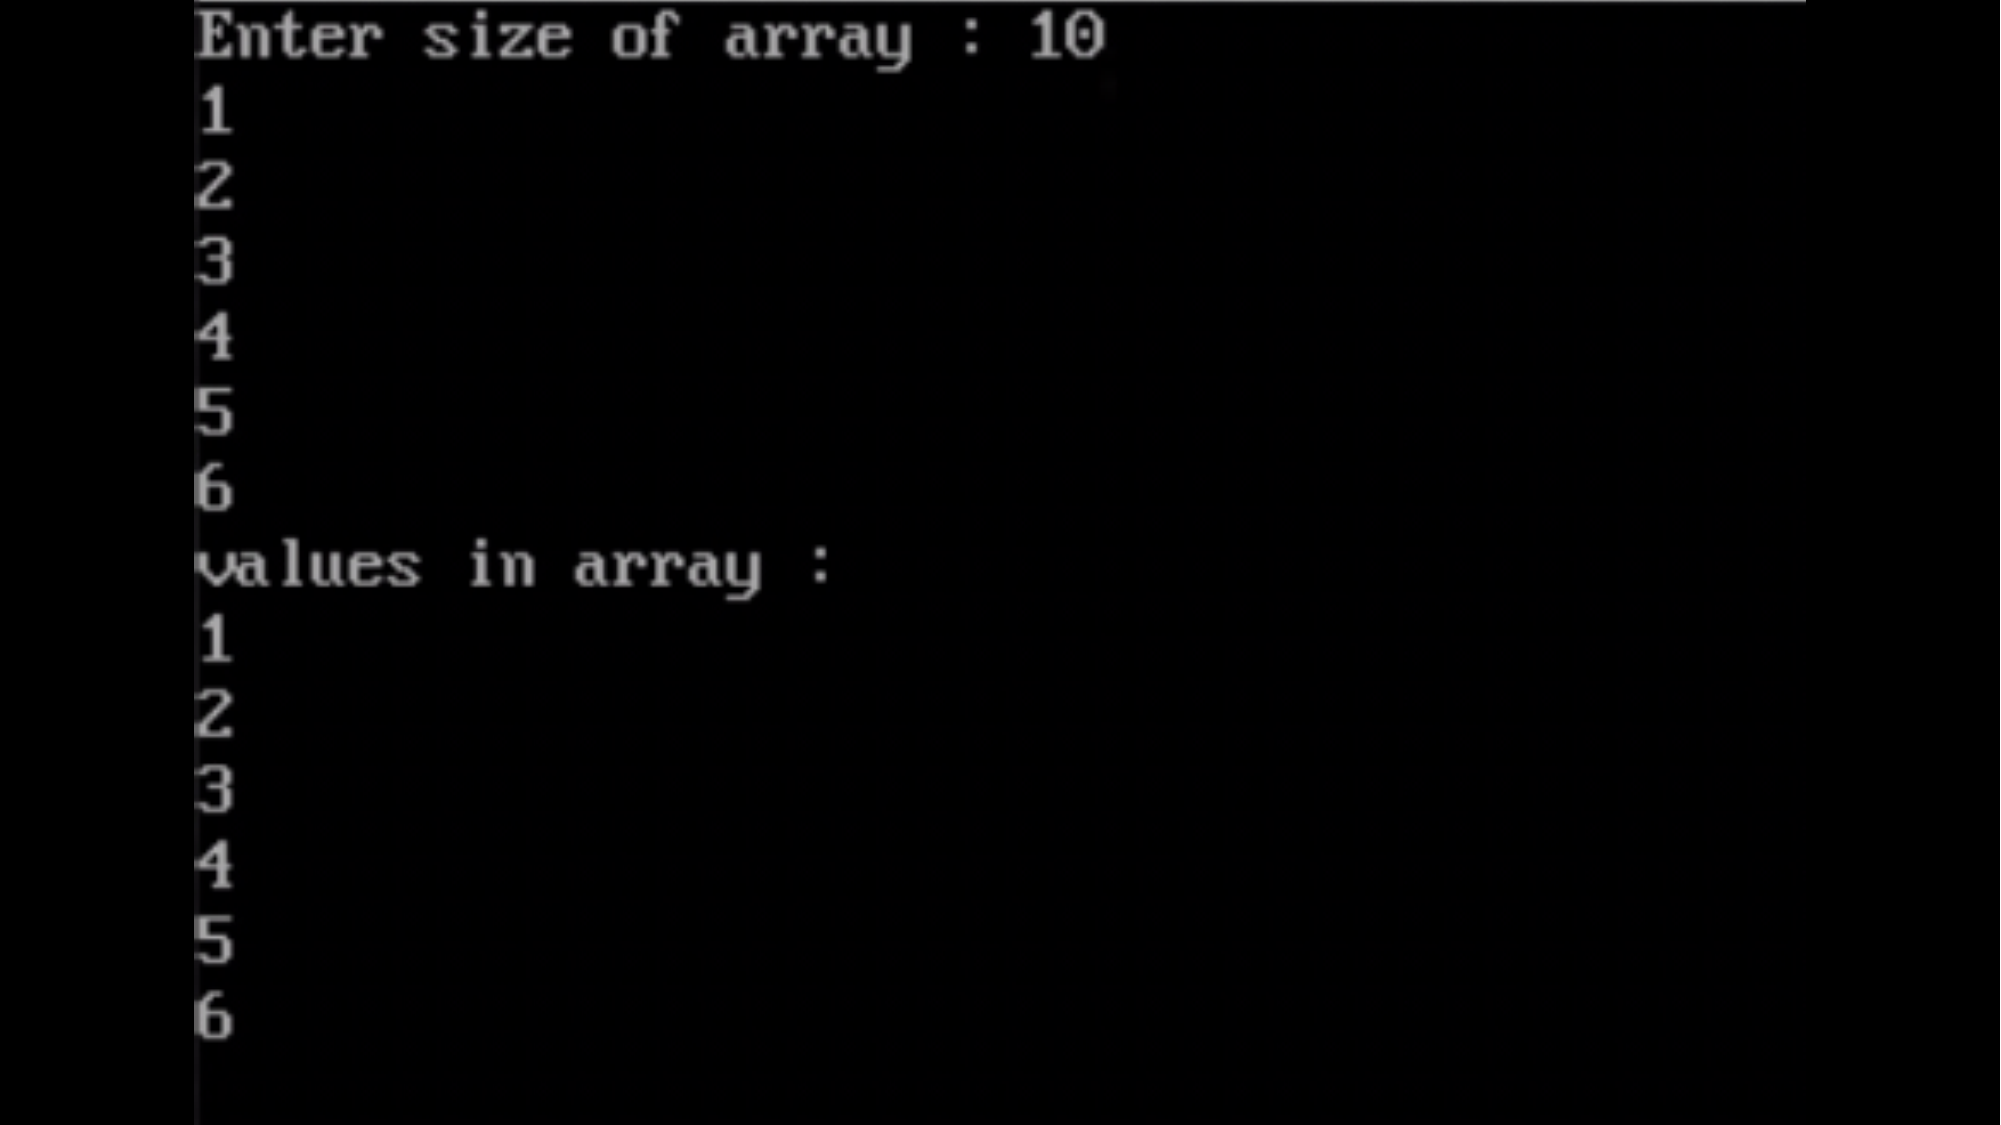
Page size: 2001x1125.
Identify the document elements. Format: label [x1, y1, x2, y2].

picture [194, 0, 1806, 1125]
